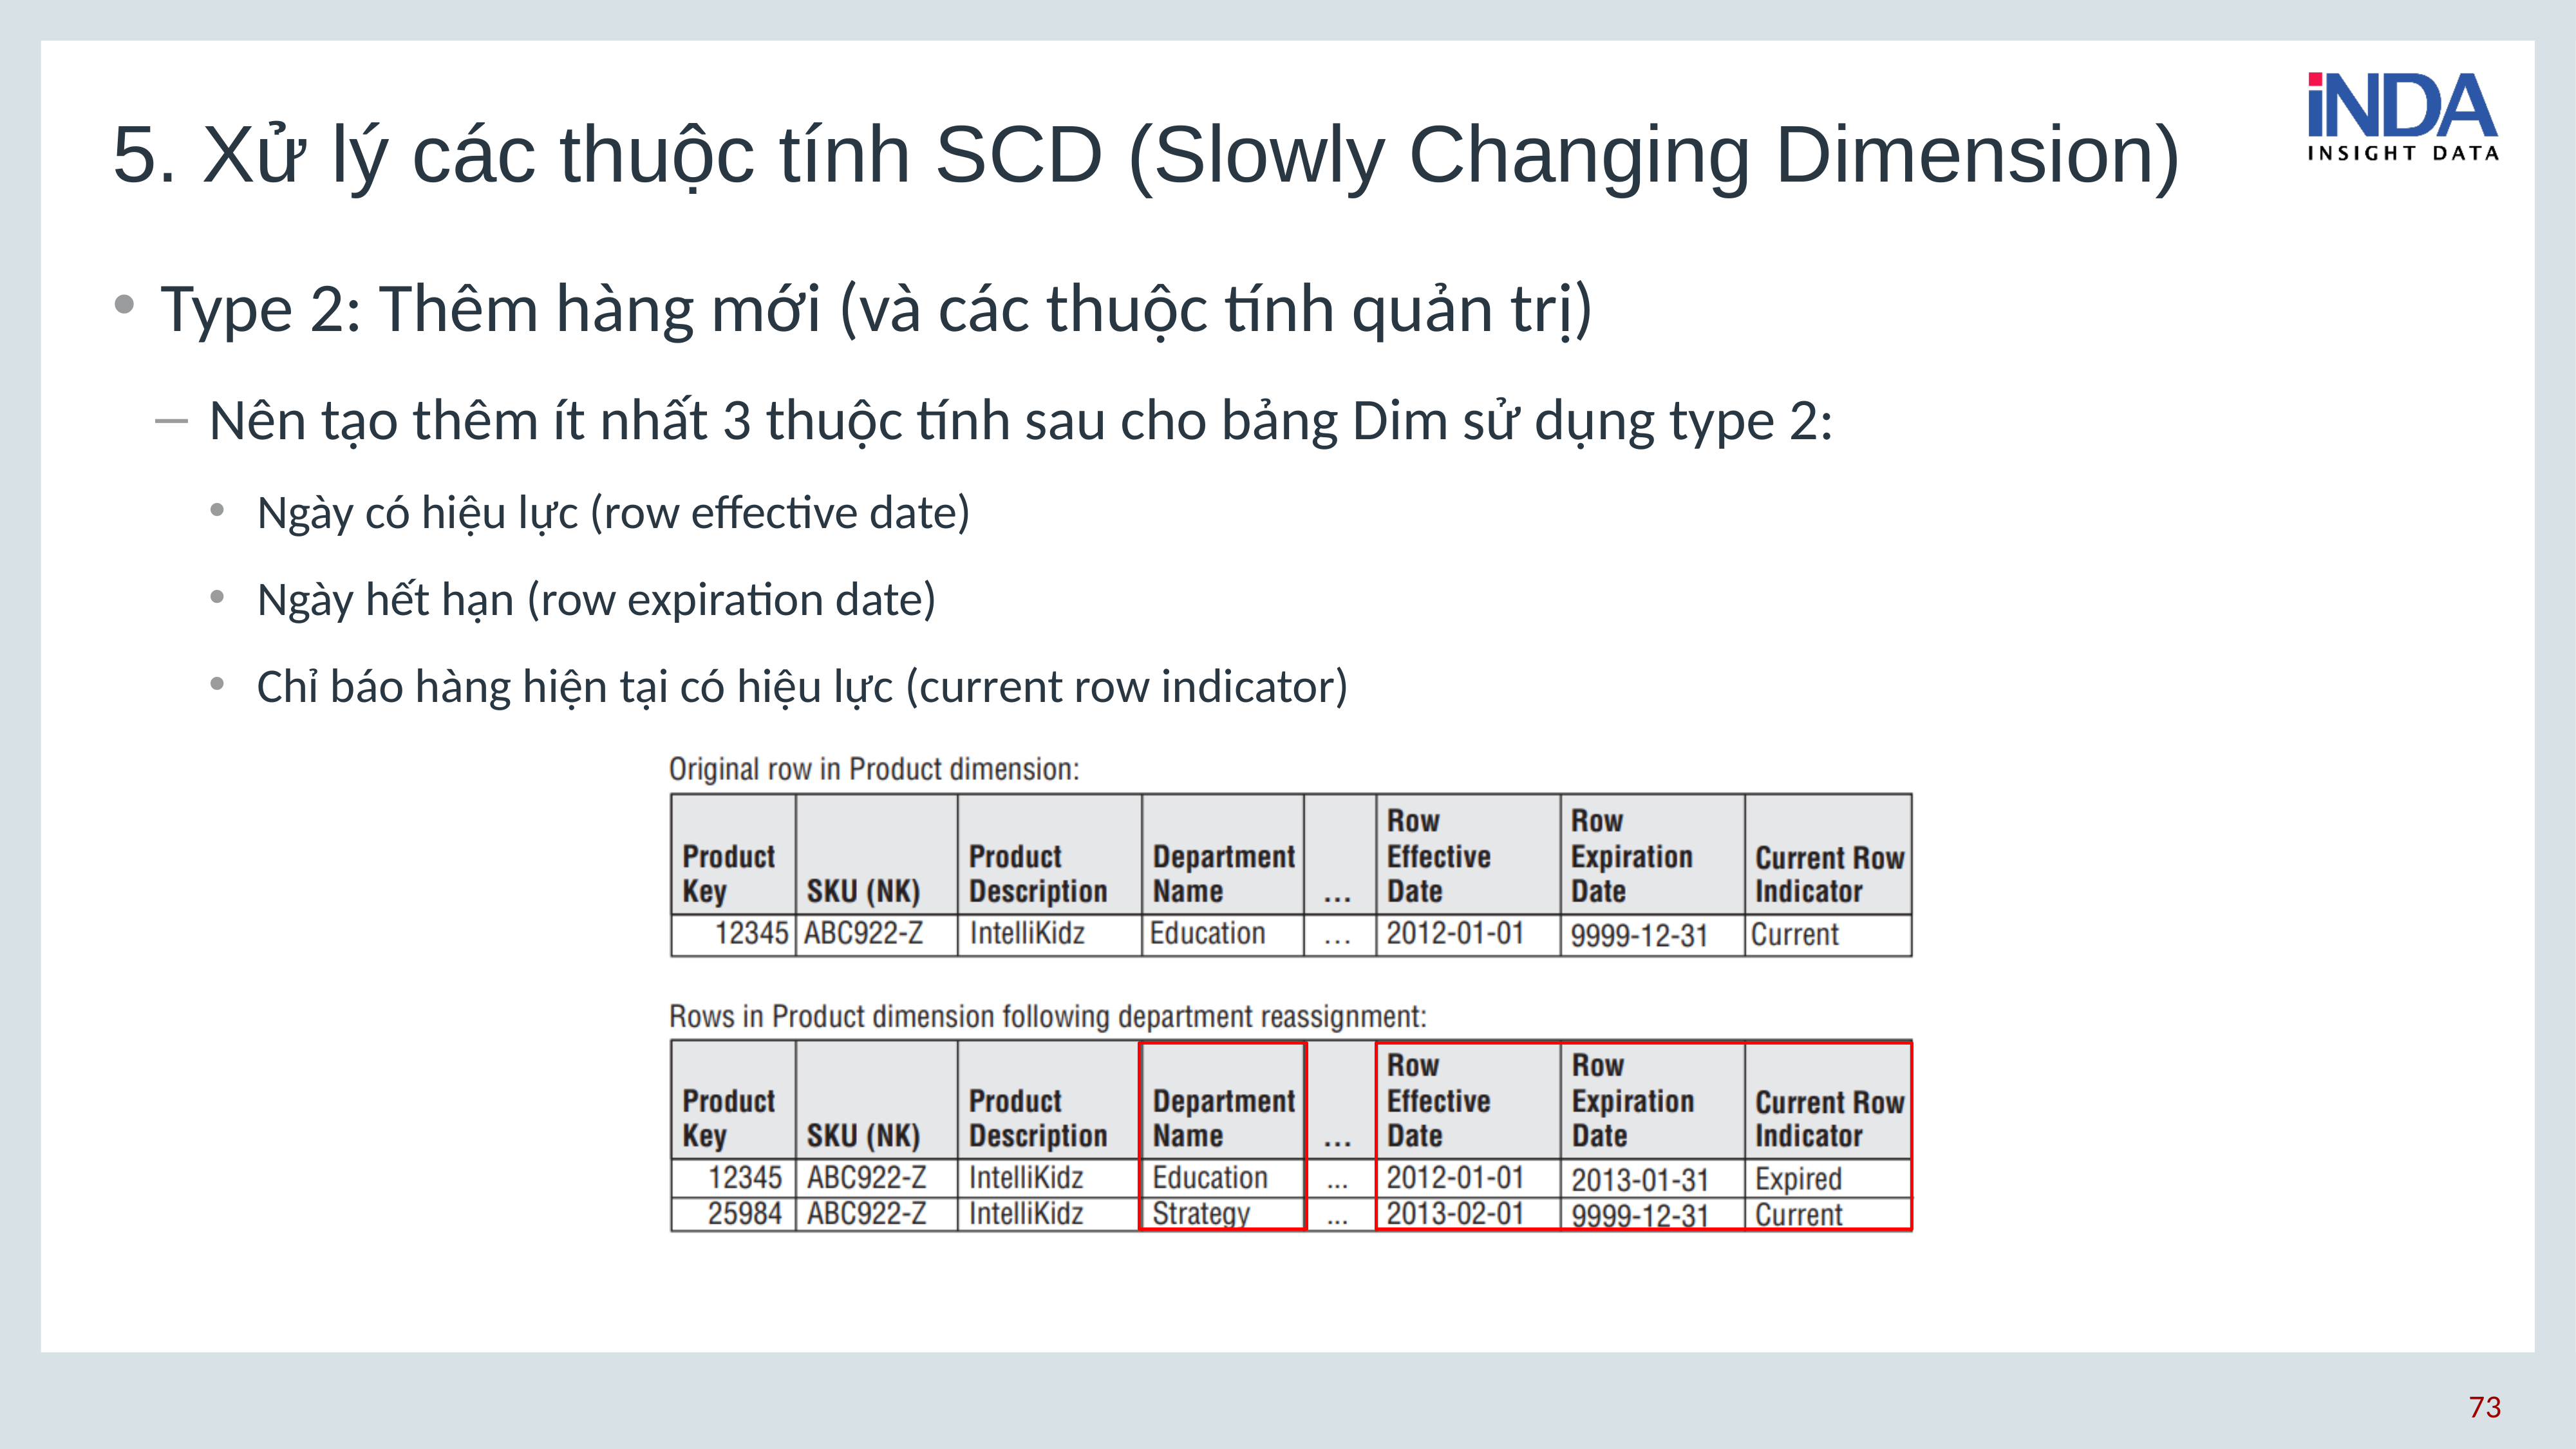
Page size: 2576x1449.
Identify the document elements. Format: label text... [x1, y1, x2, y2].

title 5. Xử lý các thuộc tính SCD (Slowly Changing Dimension) [112, 86, 2213, 198]
list Type 2: Thêm hàng mới (và các thuộc tính quản trị) Nên tạo thêm ít nhất 3 thuộc tính sau cho bảng Dim sử dụng type 2: Ngày có hiệu lực (row effective date) Ngày hết hạn (row expiration date) Chỉ báo hàng hiện tại có hiệu lực (current row indicator) [112, 220, 2464, 1424]
picture [628, 724, 1948, 1242]
slide_number 73 [2430, 1385, 2502, 1424]
picture [2308, 71, 2499, 160]
